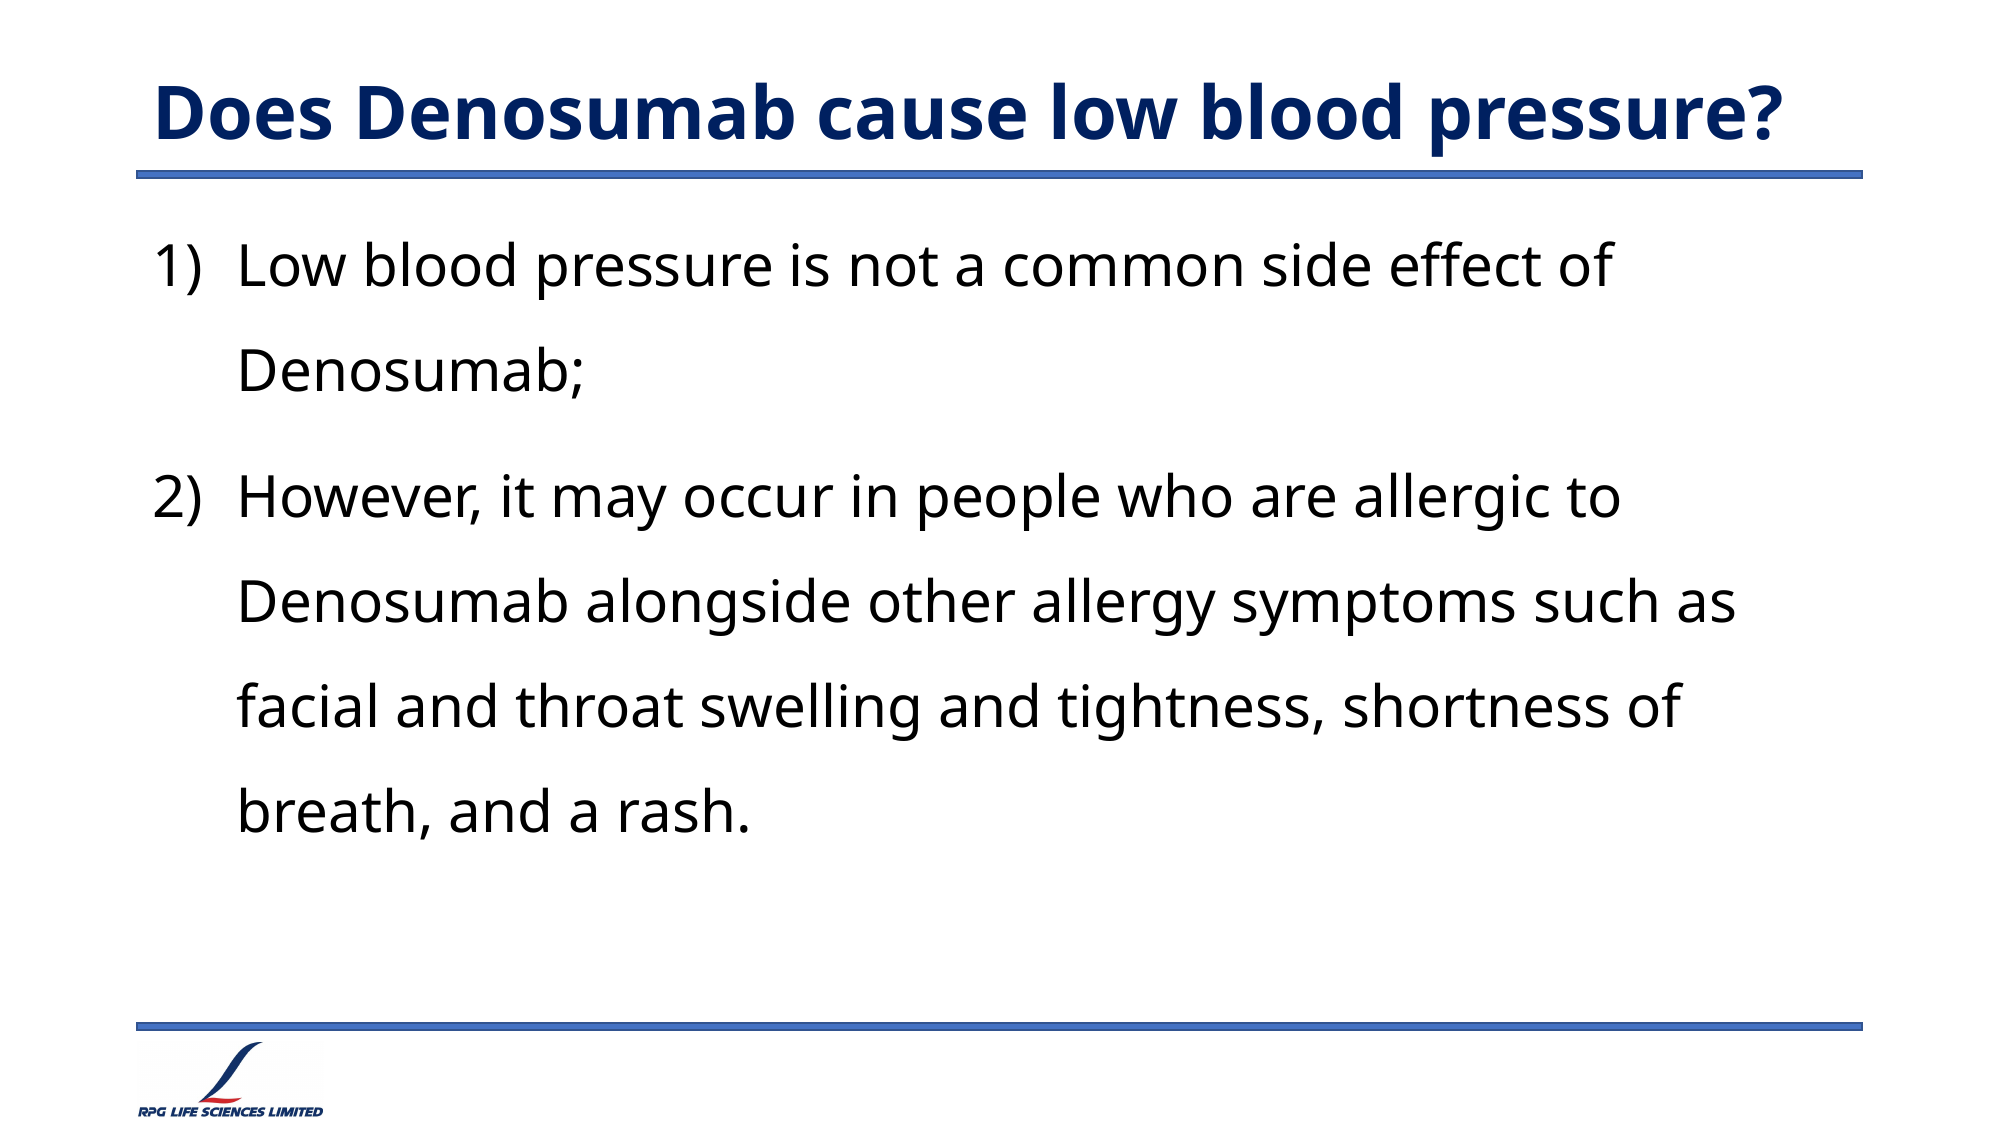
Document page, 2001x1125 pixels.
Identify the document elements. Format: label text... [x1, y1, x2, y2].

picture [137, 1041, 324, 1118]
list Low blood pressure is not a common side effect of Denosumab; However, it may occur in people who are allergic to Denosumab alongside other allergy symptoms such as facial and throat swelling and tightness, shortness of breath, and a rash. [137, 186, 1863, 1007]
title Does Denosumab cause low blood pressure? [137, 59, 1863, 171]
